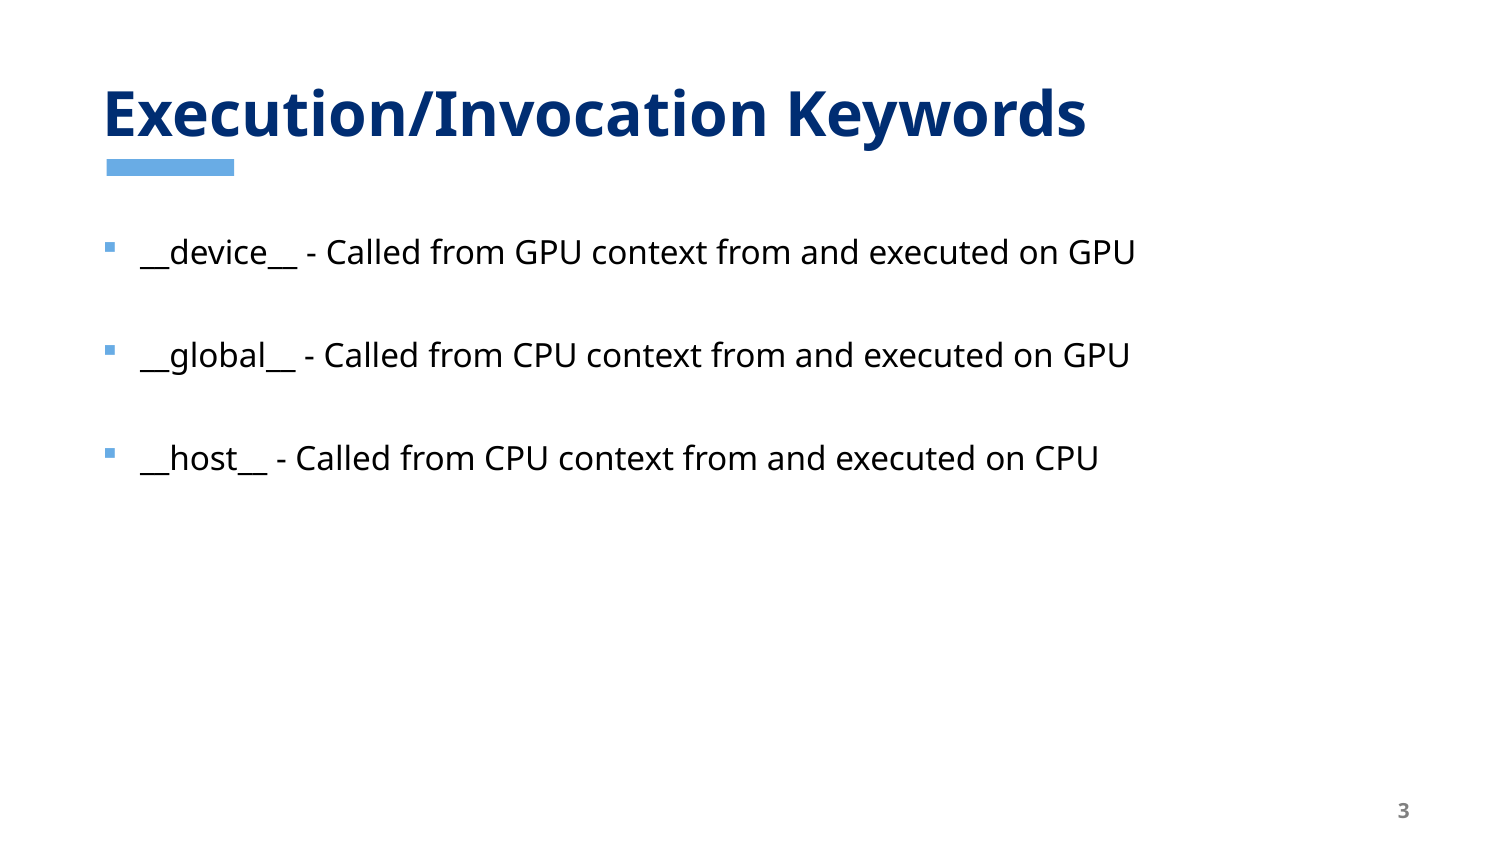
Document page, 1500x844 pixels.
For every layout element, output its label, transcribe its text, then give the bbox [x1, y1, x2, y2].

list __device__ - Called from GPU context from and executed on GPU __global__ - Called from CPU context from and executed on GPU __host__ - Called from CPU context from and executed on CPU [87, 228, 1414, 733]
title Execution/Invocation Keywords [87, 74, 1414, 159]
